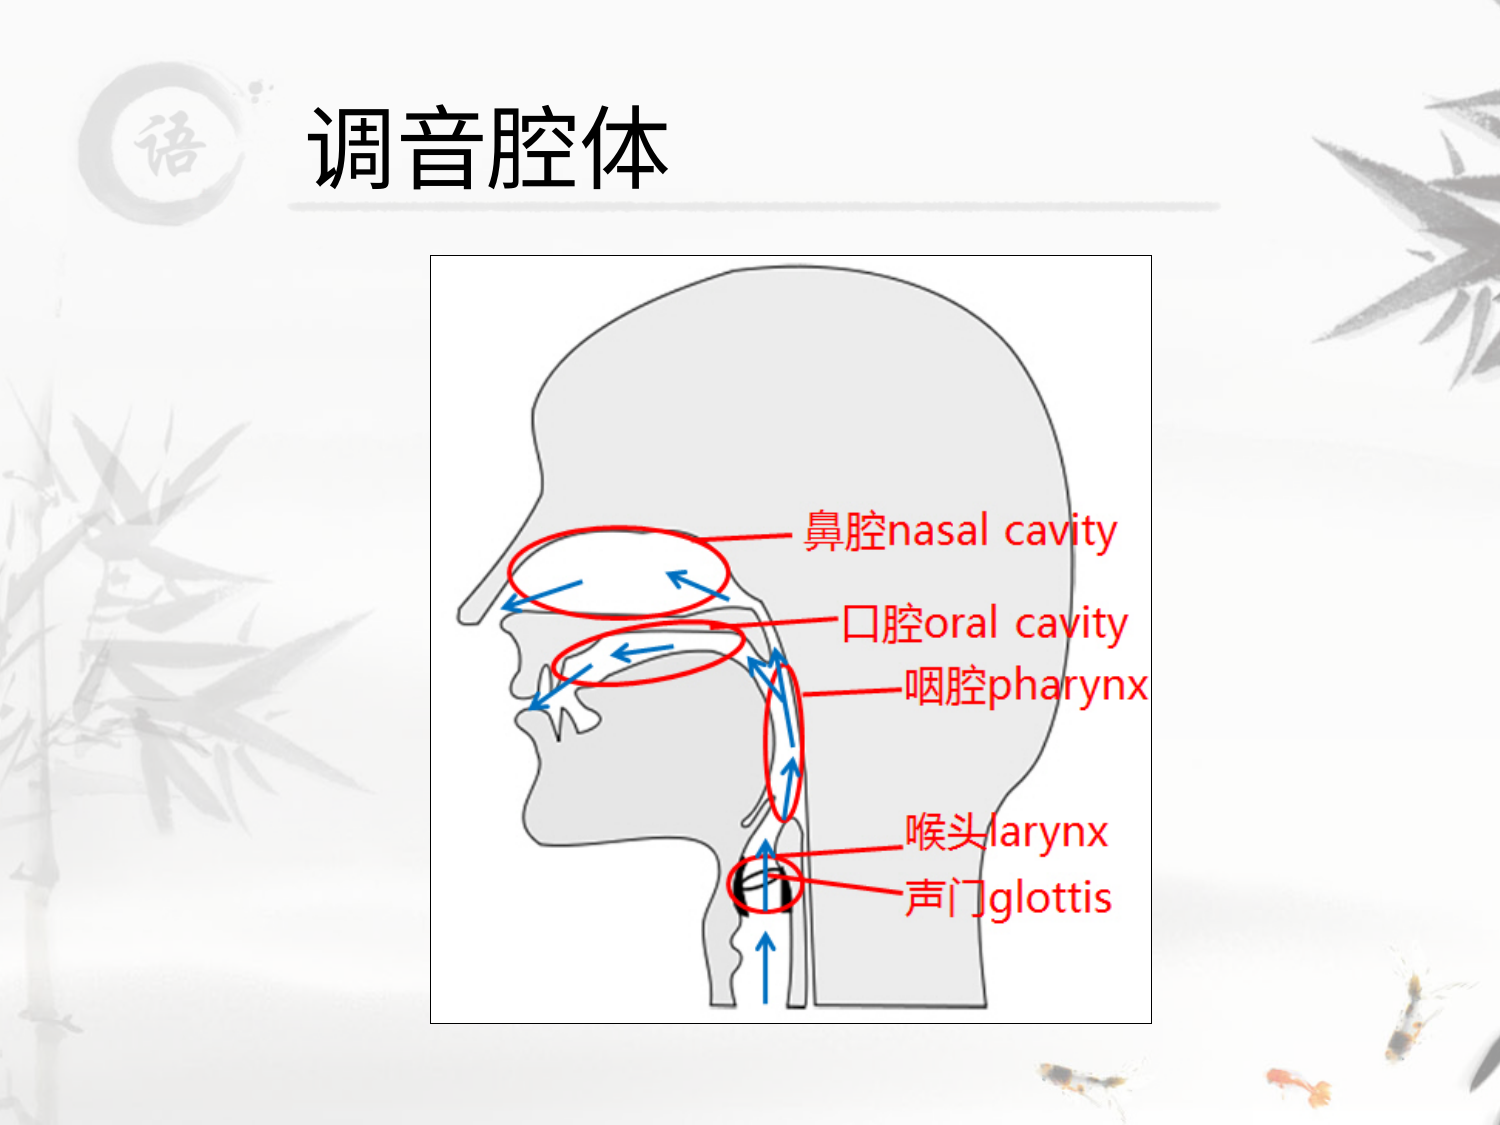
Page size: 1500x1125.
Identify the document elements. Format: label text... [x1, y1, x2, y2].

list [430, 255, 1153, 1024]
title 调音腔体 [289, 66, 1306, 209]
